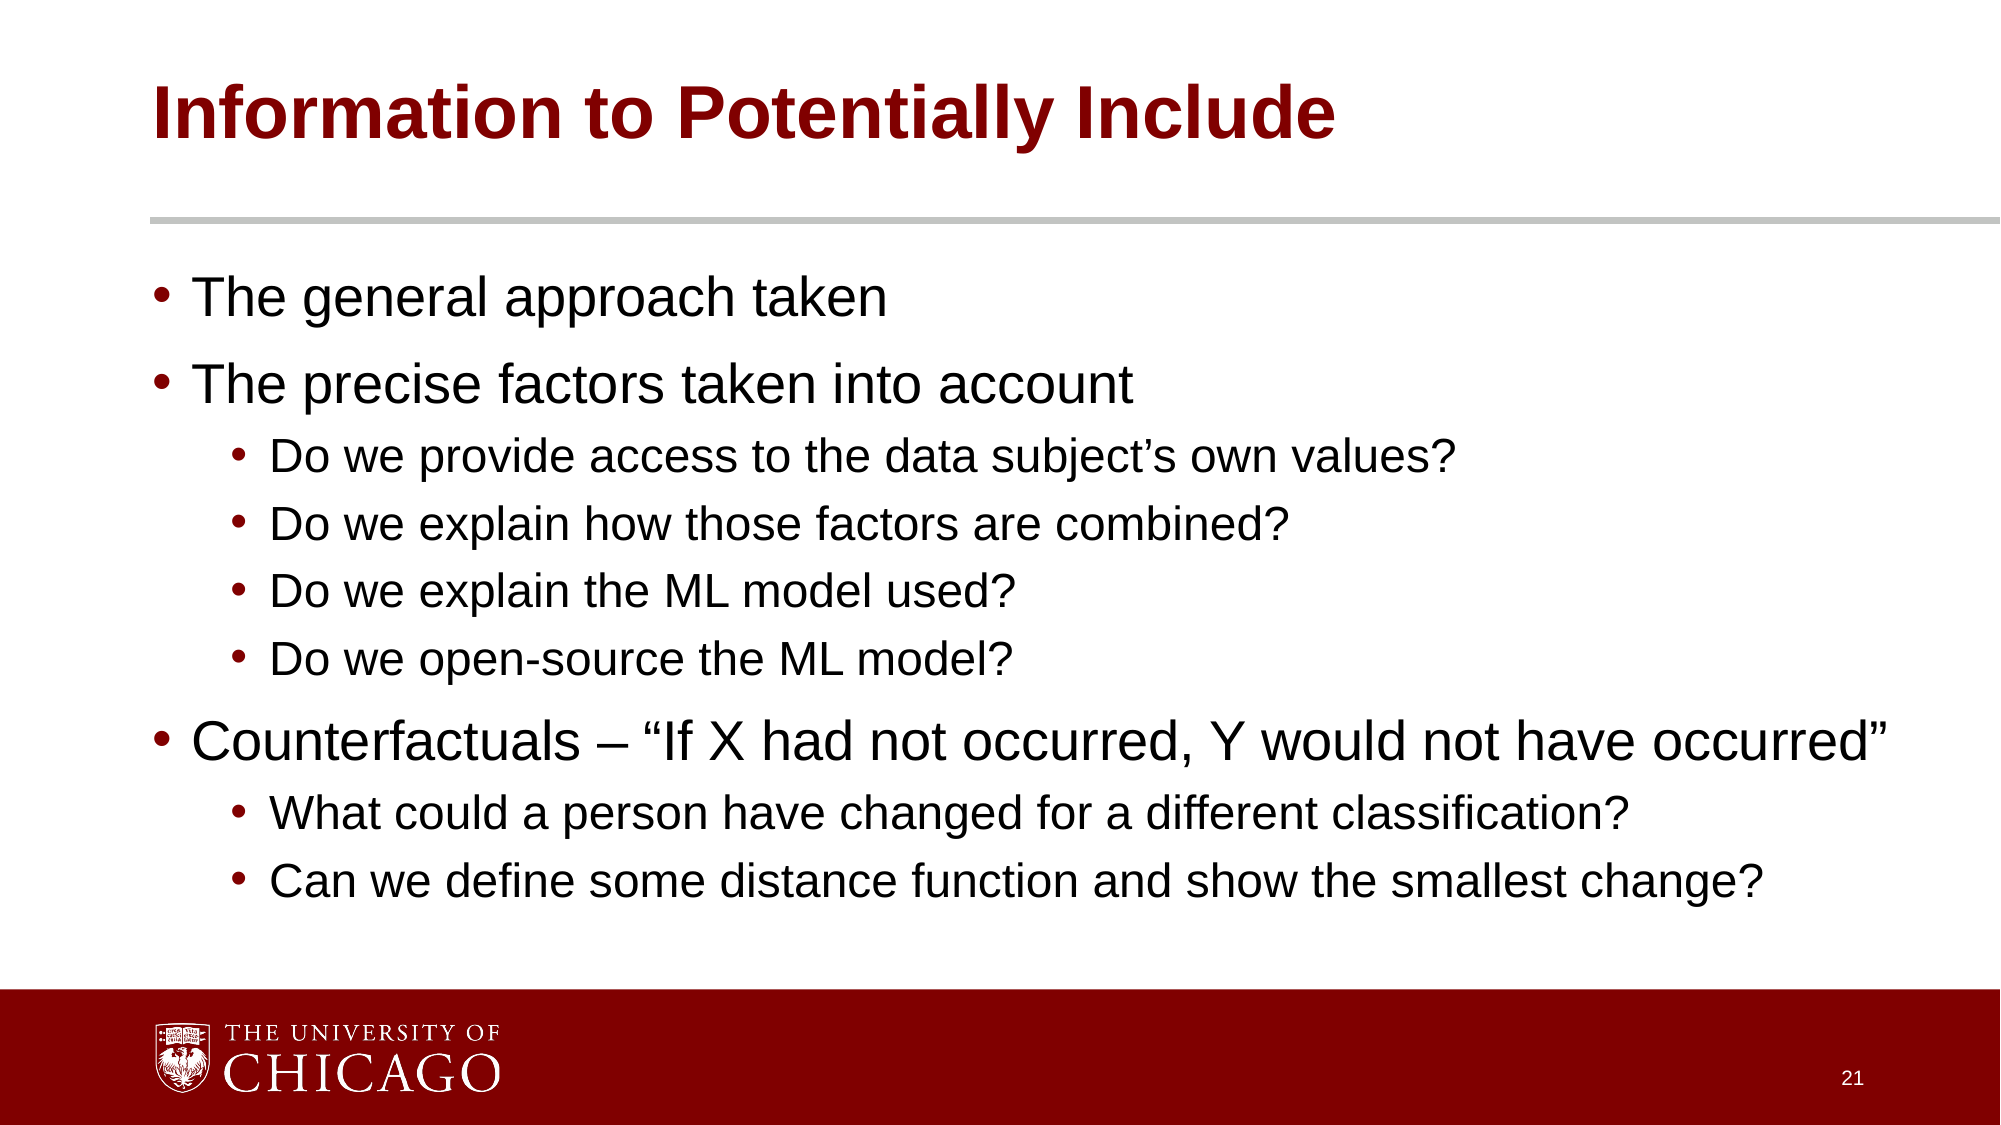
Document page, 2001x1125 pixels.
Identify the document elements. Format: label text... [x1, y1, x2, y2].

slide_number 21 [1412, 1046, 1880, 1107]
list The general approach taken The precise factors taken into account Do we provide access to the data subject’s own values? Do we explain how those factors are combined? Do we explain the ML model used? Do we open-source the ML model? Counterfactuals – “If X had not occurred, Y would not have occurred” What could a person have changed for a different classification? Can we define some distance function and show the smallest change? [137, 253, 1904, 936]
title Information to Potentially Include [137, 0, 1863, 218]
